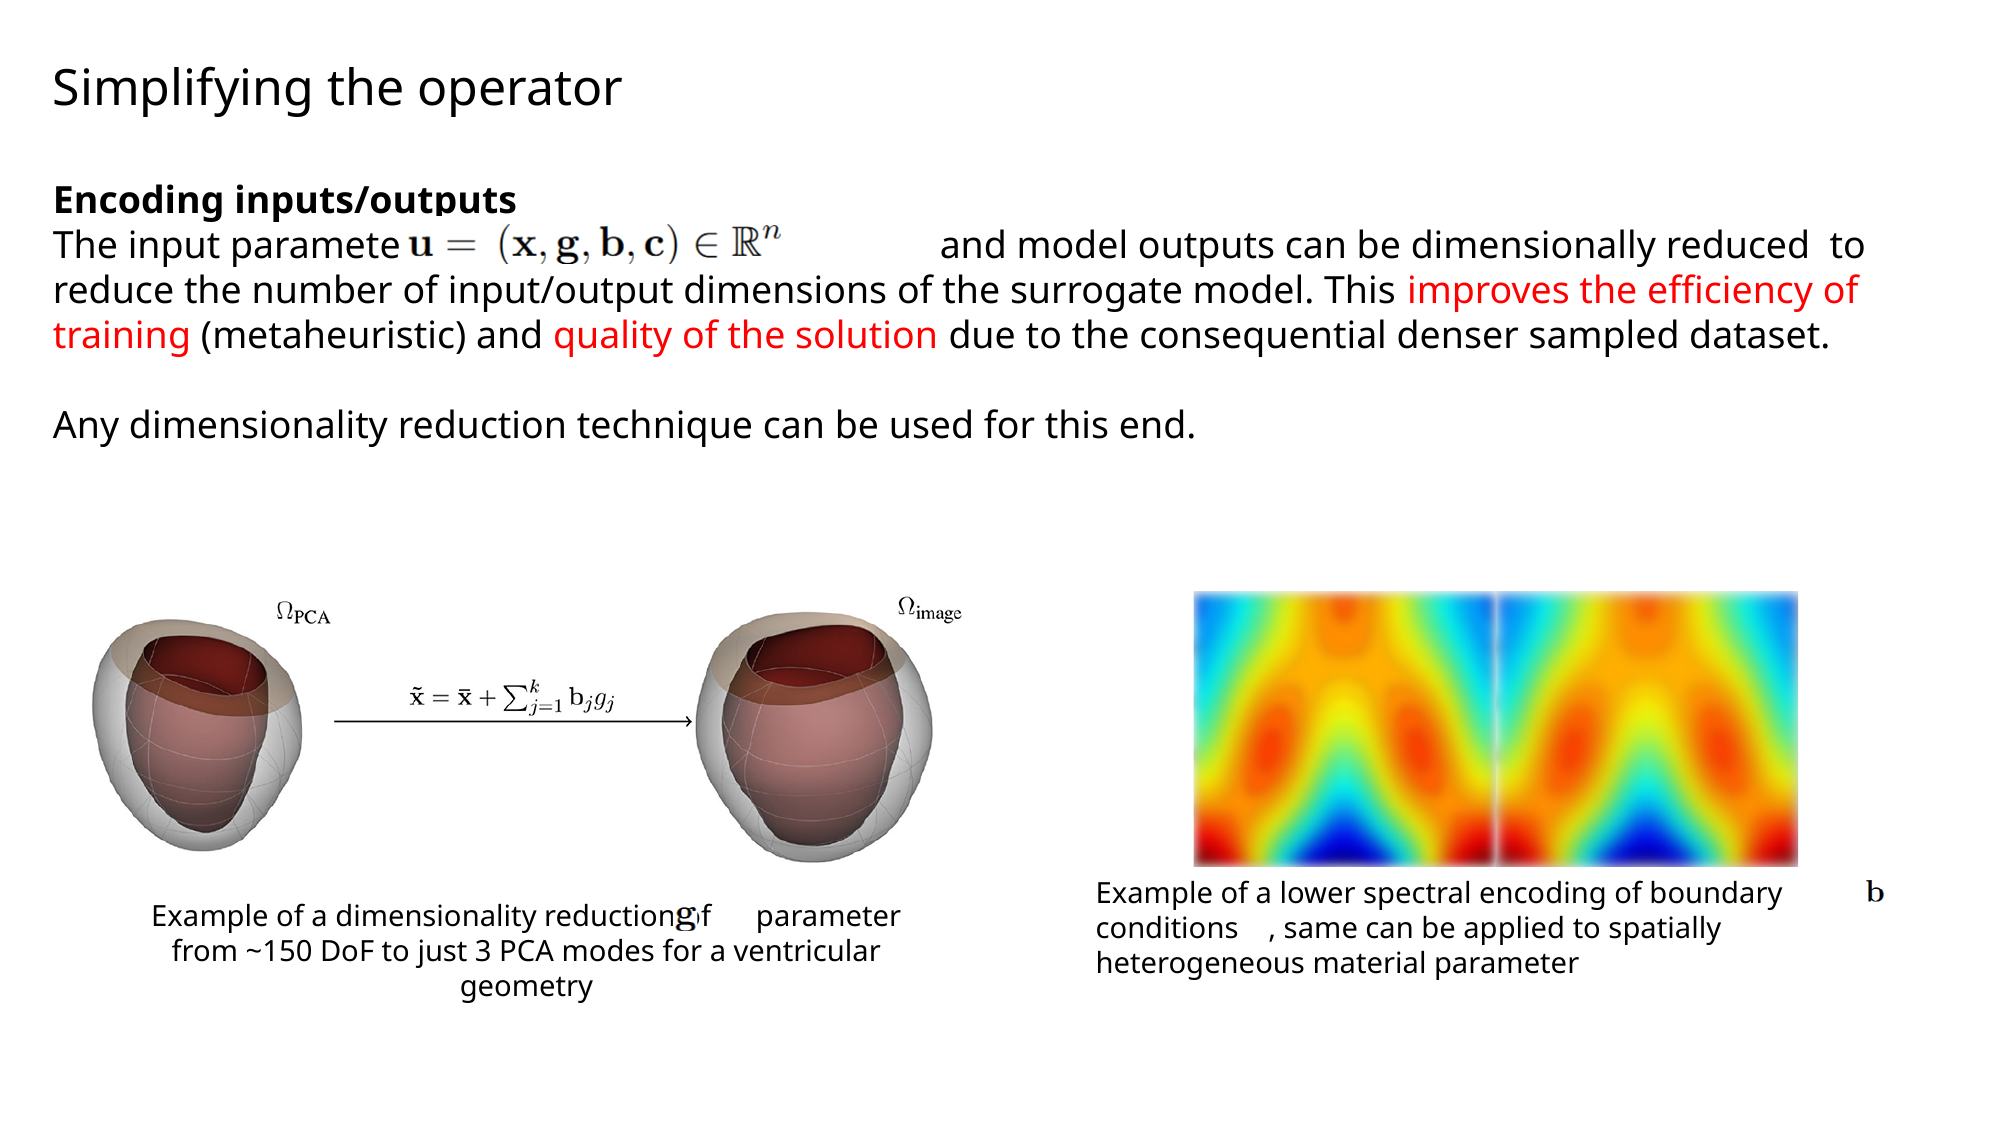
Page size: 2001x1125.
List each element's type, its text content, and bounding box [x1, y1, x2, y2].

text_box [135, 889, 918, 976]
picture [400, 216, 786, 264]
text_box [1080, 591, 1915, 989]
text_box Simplifying the operator Encoding inputs/outputs The input parameters and model outputs can be dimensionally reduced to reduce the number of input/output dimensions of the surrogate model. This improves the efficiency of training (metaheuristic) and quality of the solution due to the consequential denser sampled dataset. Any dimensionality reduction technique can be used for this end. [38, 48, 1952, 499]
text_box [87, 591, 966, 868]
